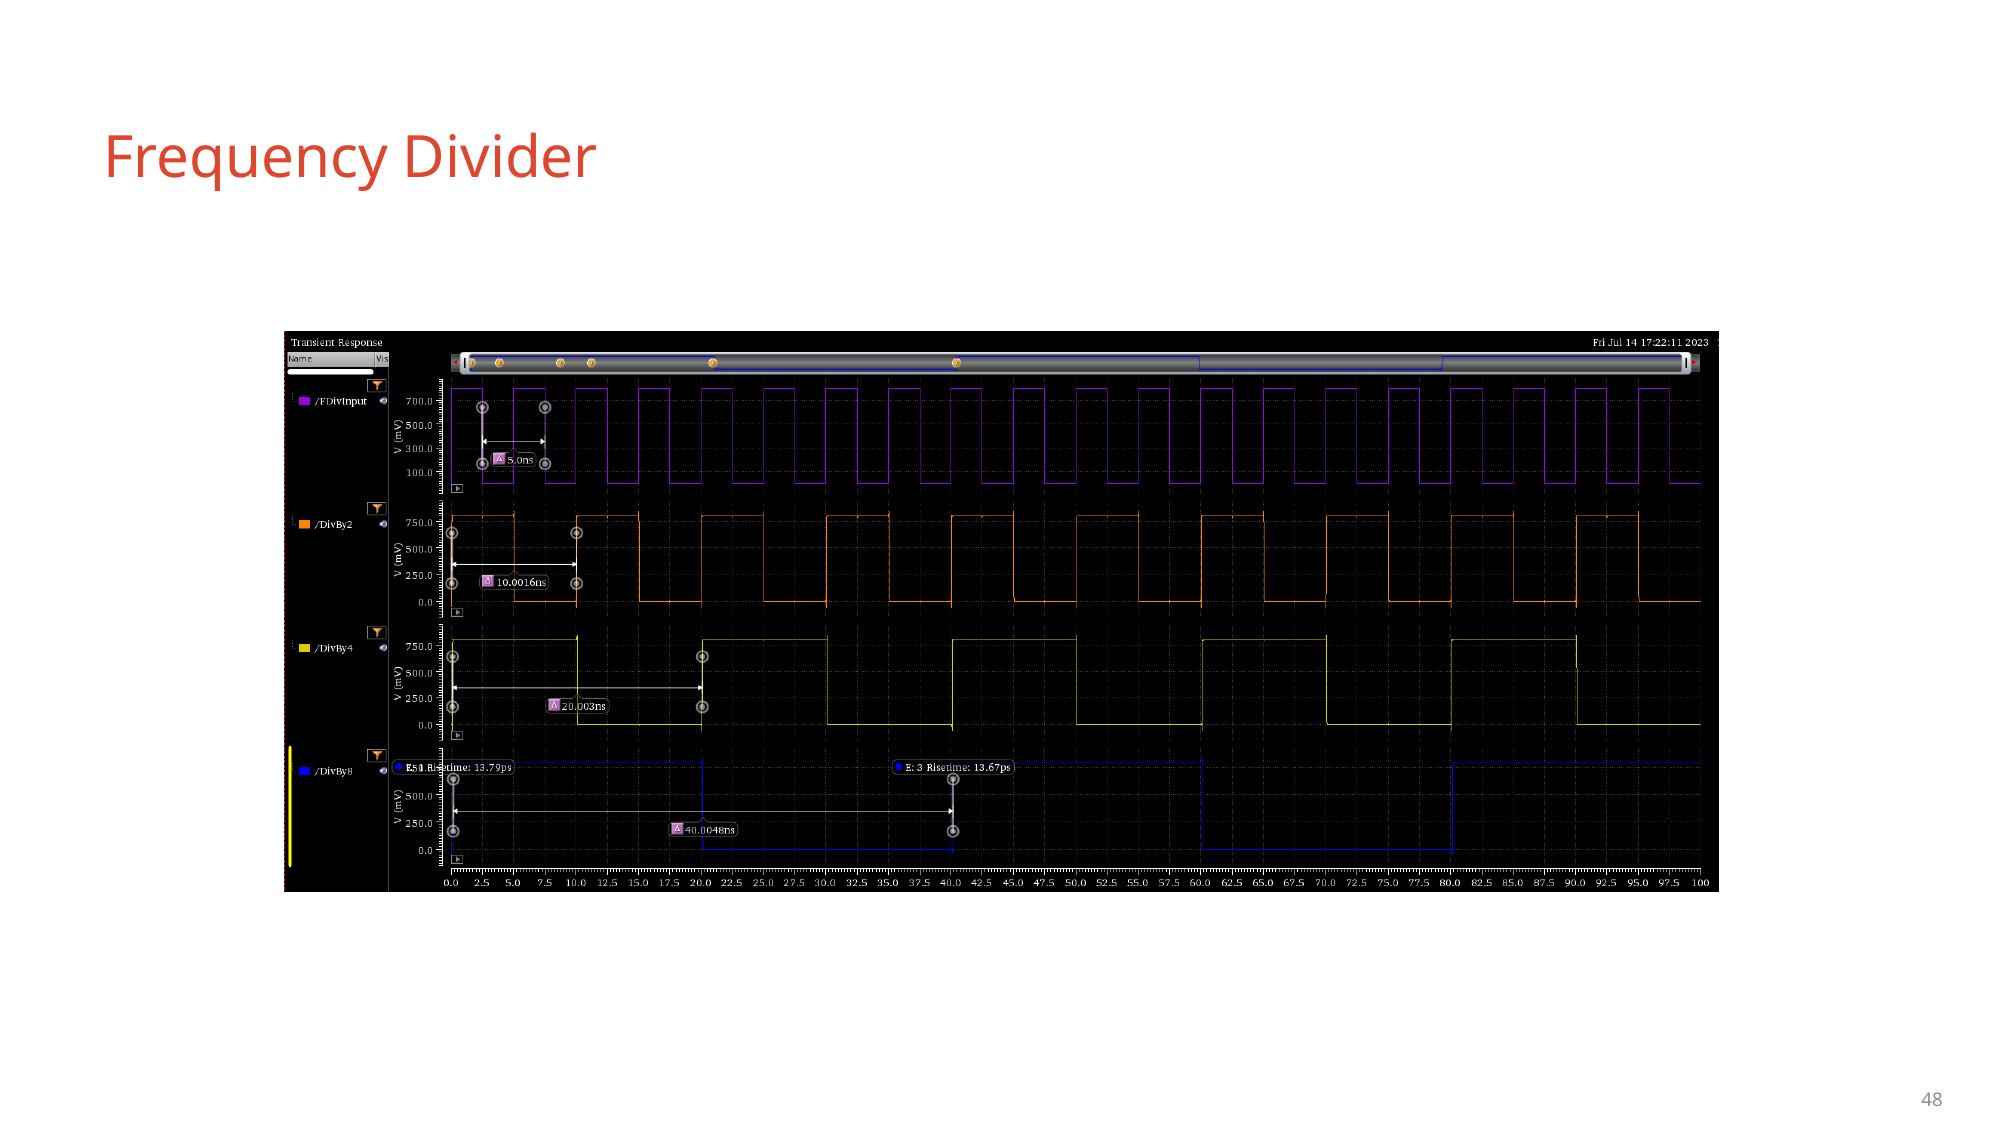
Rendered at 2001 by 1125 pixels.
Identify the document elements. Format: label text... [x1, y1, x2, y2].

title Frequency Divider [88, 91, 1217, 197]
picture [284, 330, 1719, 892]
slide_number 48 [1420, 1070, 1958, 1125]
